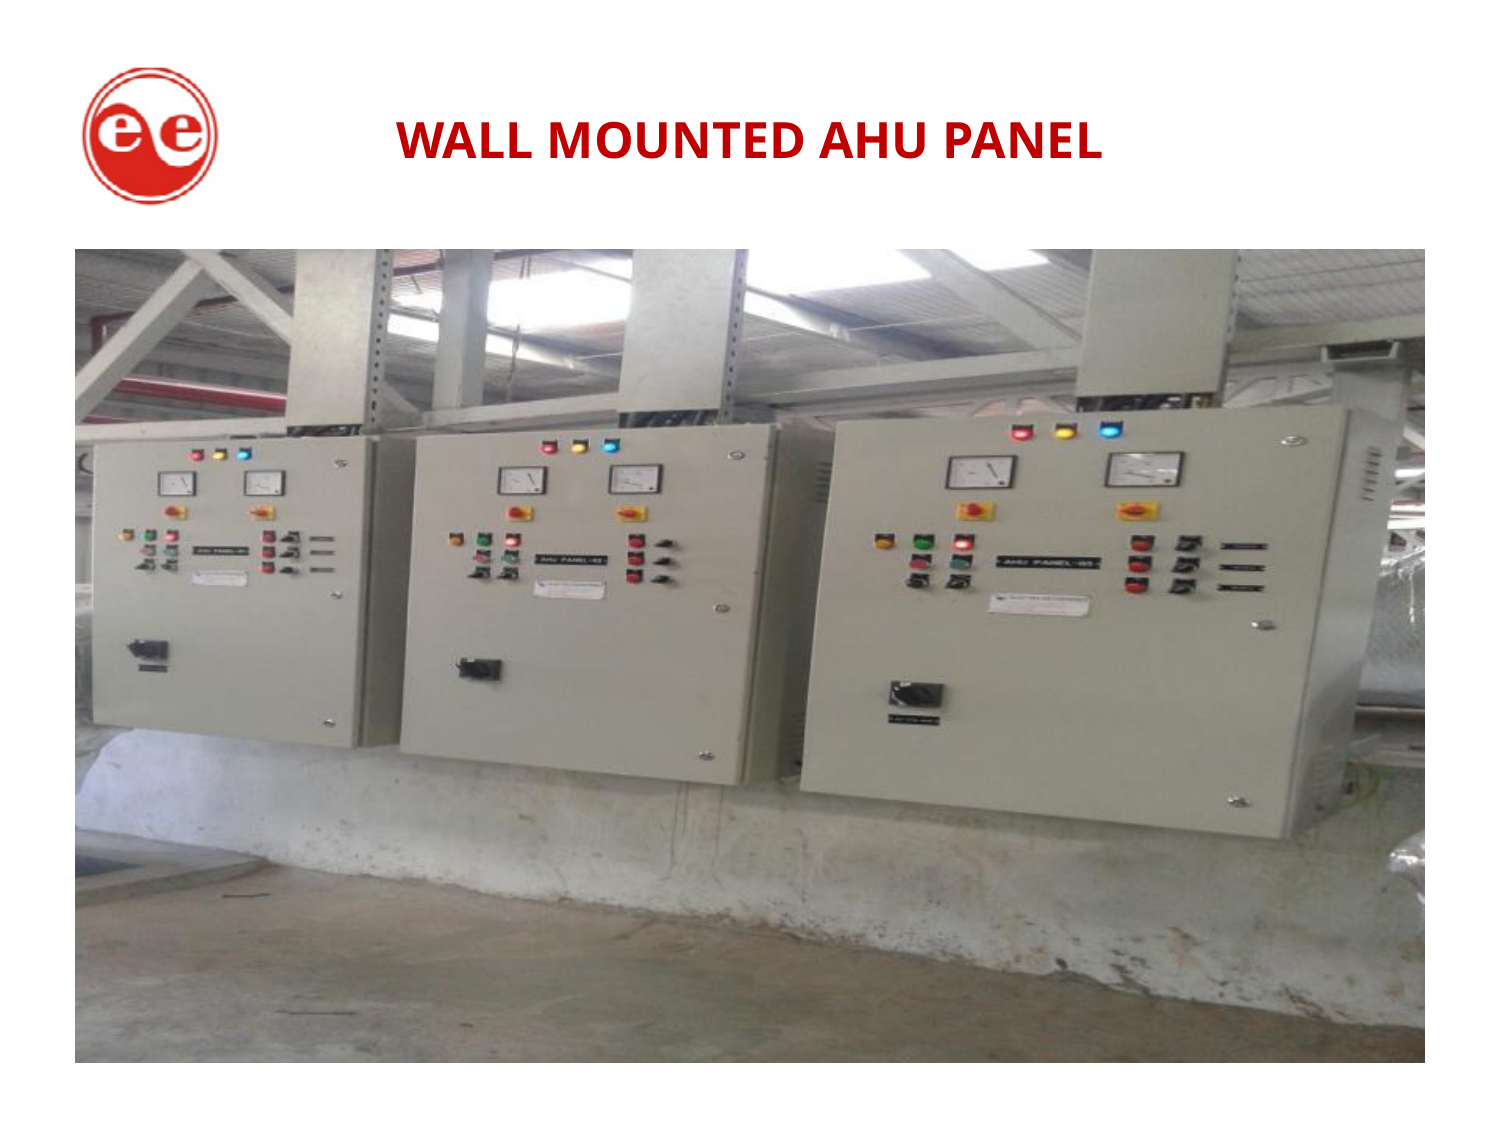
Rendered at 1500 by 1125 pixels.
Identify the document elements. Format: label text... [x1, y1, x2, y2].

picture [49, 49, 250, 222]
picture [74, 249, 1426, 1063]
title WALL MOUNTED AHU PANEL [75, 45, 1425, 233]
